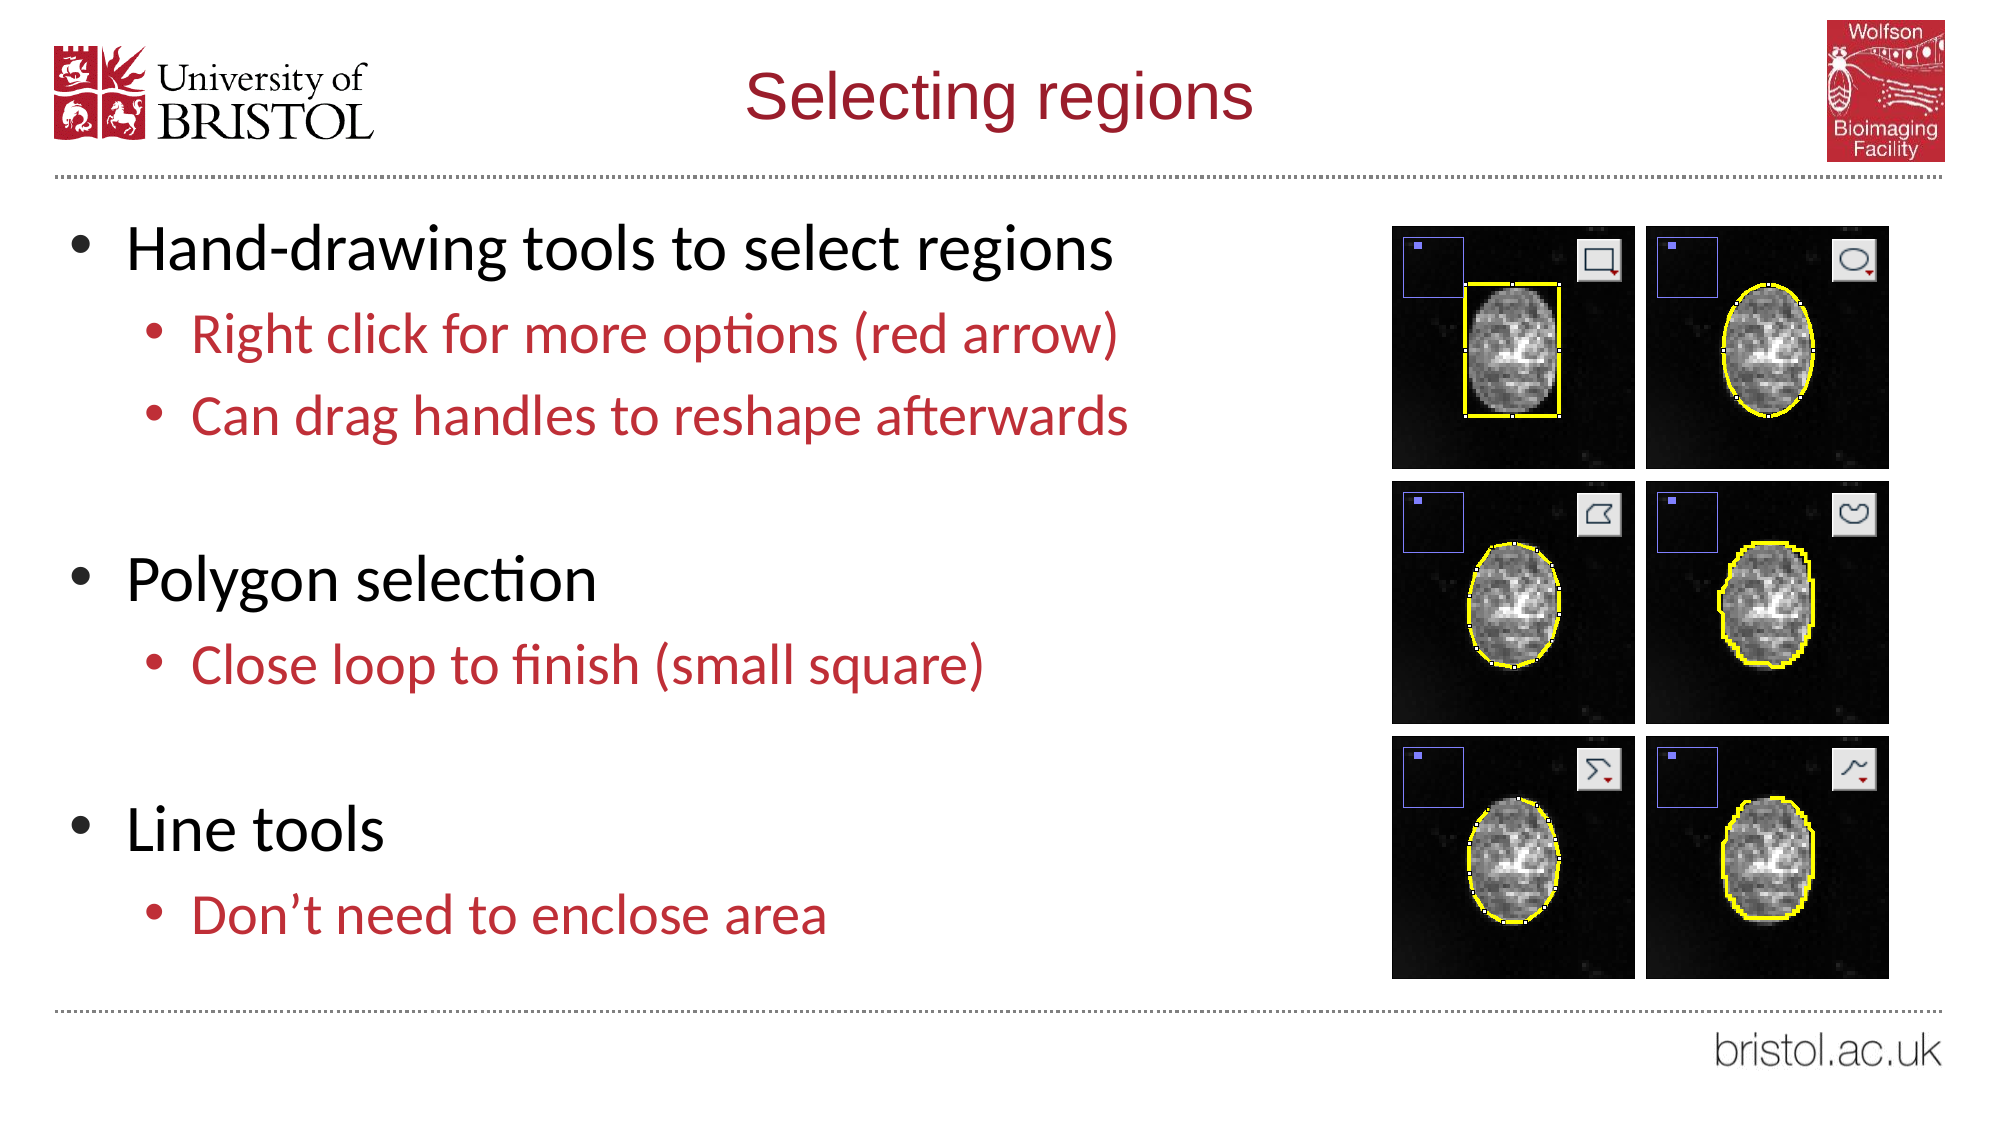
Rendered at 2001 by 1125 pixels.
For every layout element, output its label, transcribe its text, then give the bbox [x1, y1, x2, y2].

picture [1827, 20, 1945, 162]
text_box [1391, 226, 1890, 979]
picture [1700, 1023, 1945, 1080]
list Hand-drawing tools to select regions Right click for more options (red arrow) Can drag handles to reshape afterwards Polygon selection Close loop to finish (small square) Line tools Don’t need to enclose area [55, 196, 1150, 1005]
picture [54, 46, 374, 140]
title Selecting regions [396, 41, 1604, 140]
